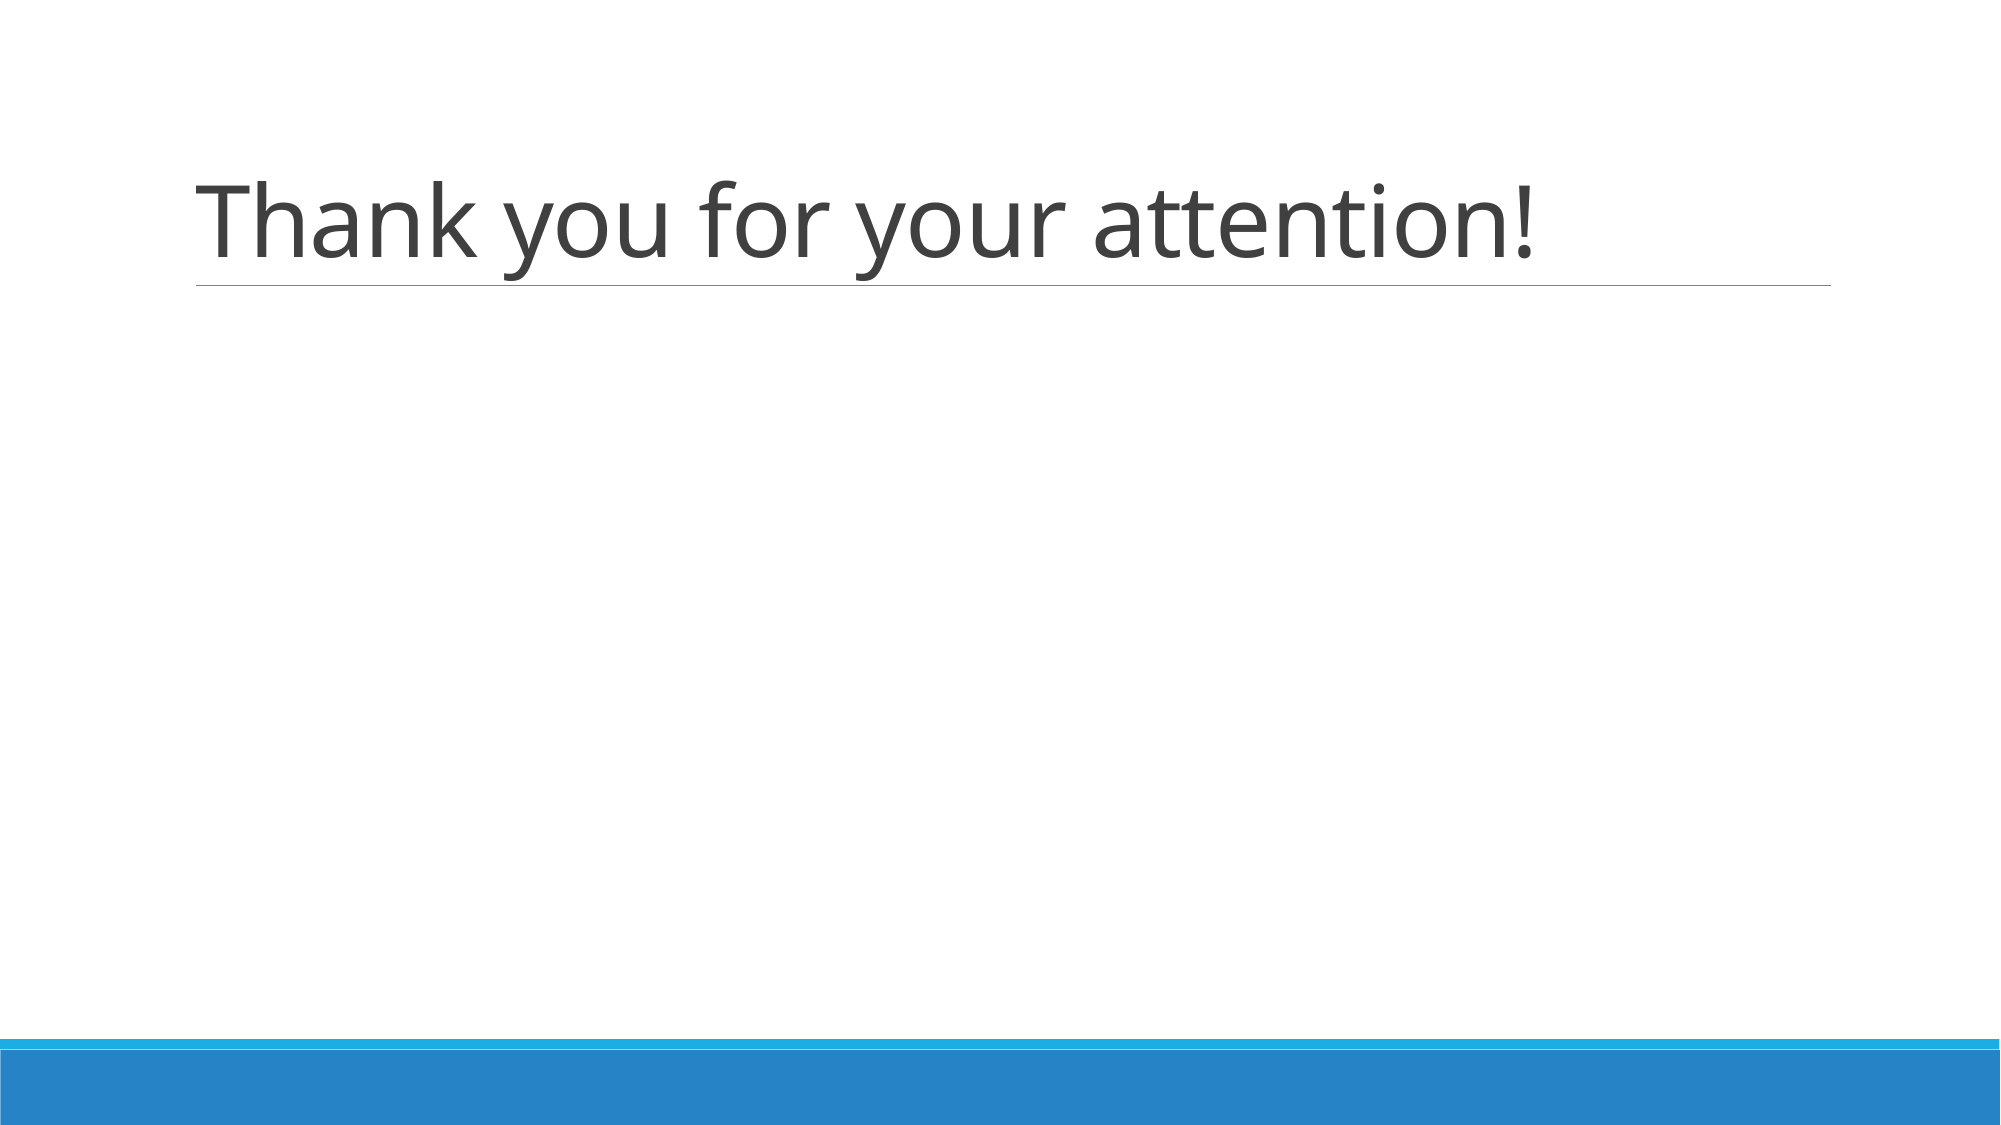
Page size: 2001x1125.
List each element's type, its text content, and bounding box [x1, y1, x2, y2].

title Thank you for your attention! [180, 47, 1830, 285]
